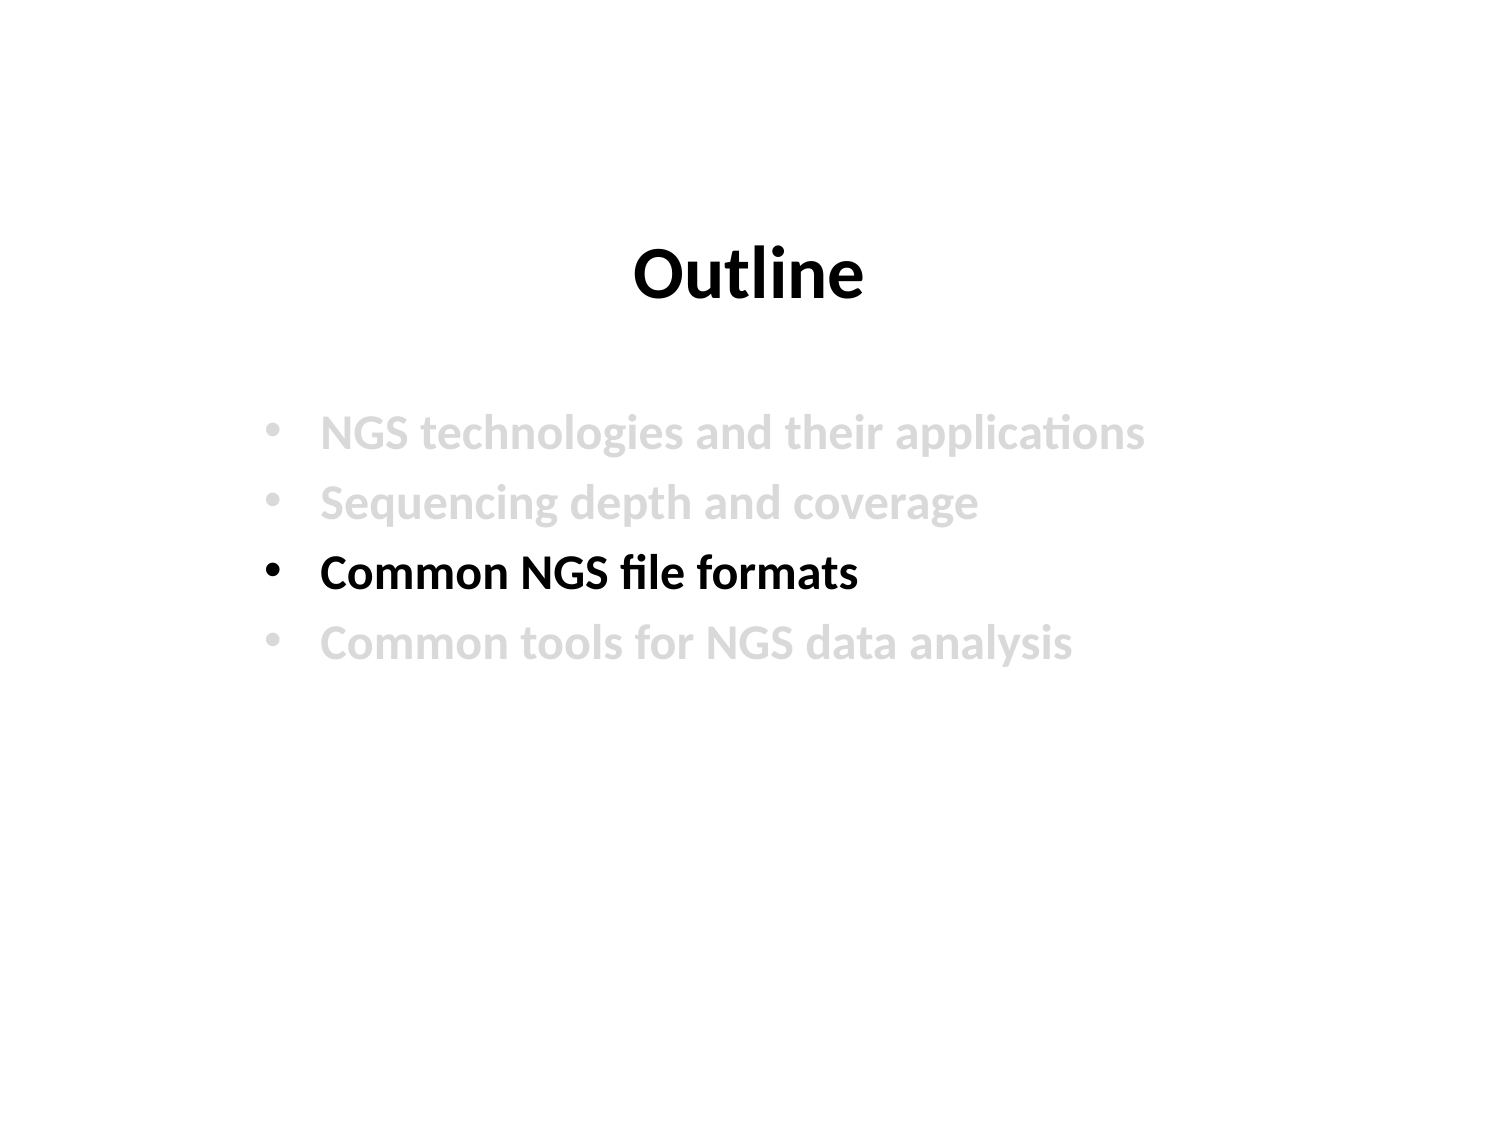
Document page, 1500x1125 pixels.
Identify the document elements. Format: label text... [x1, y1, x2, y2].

title Outline [75, 174, 1425, 362]
list NGS technologies and their applications Sequencing depth and coverage Common NGS file formats Common tools for NGS data analysis [249, 391, 1290, 699]
